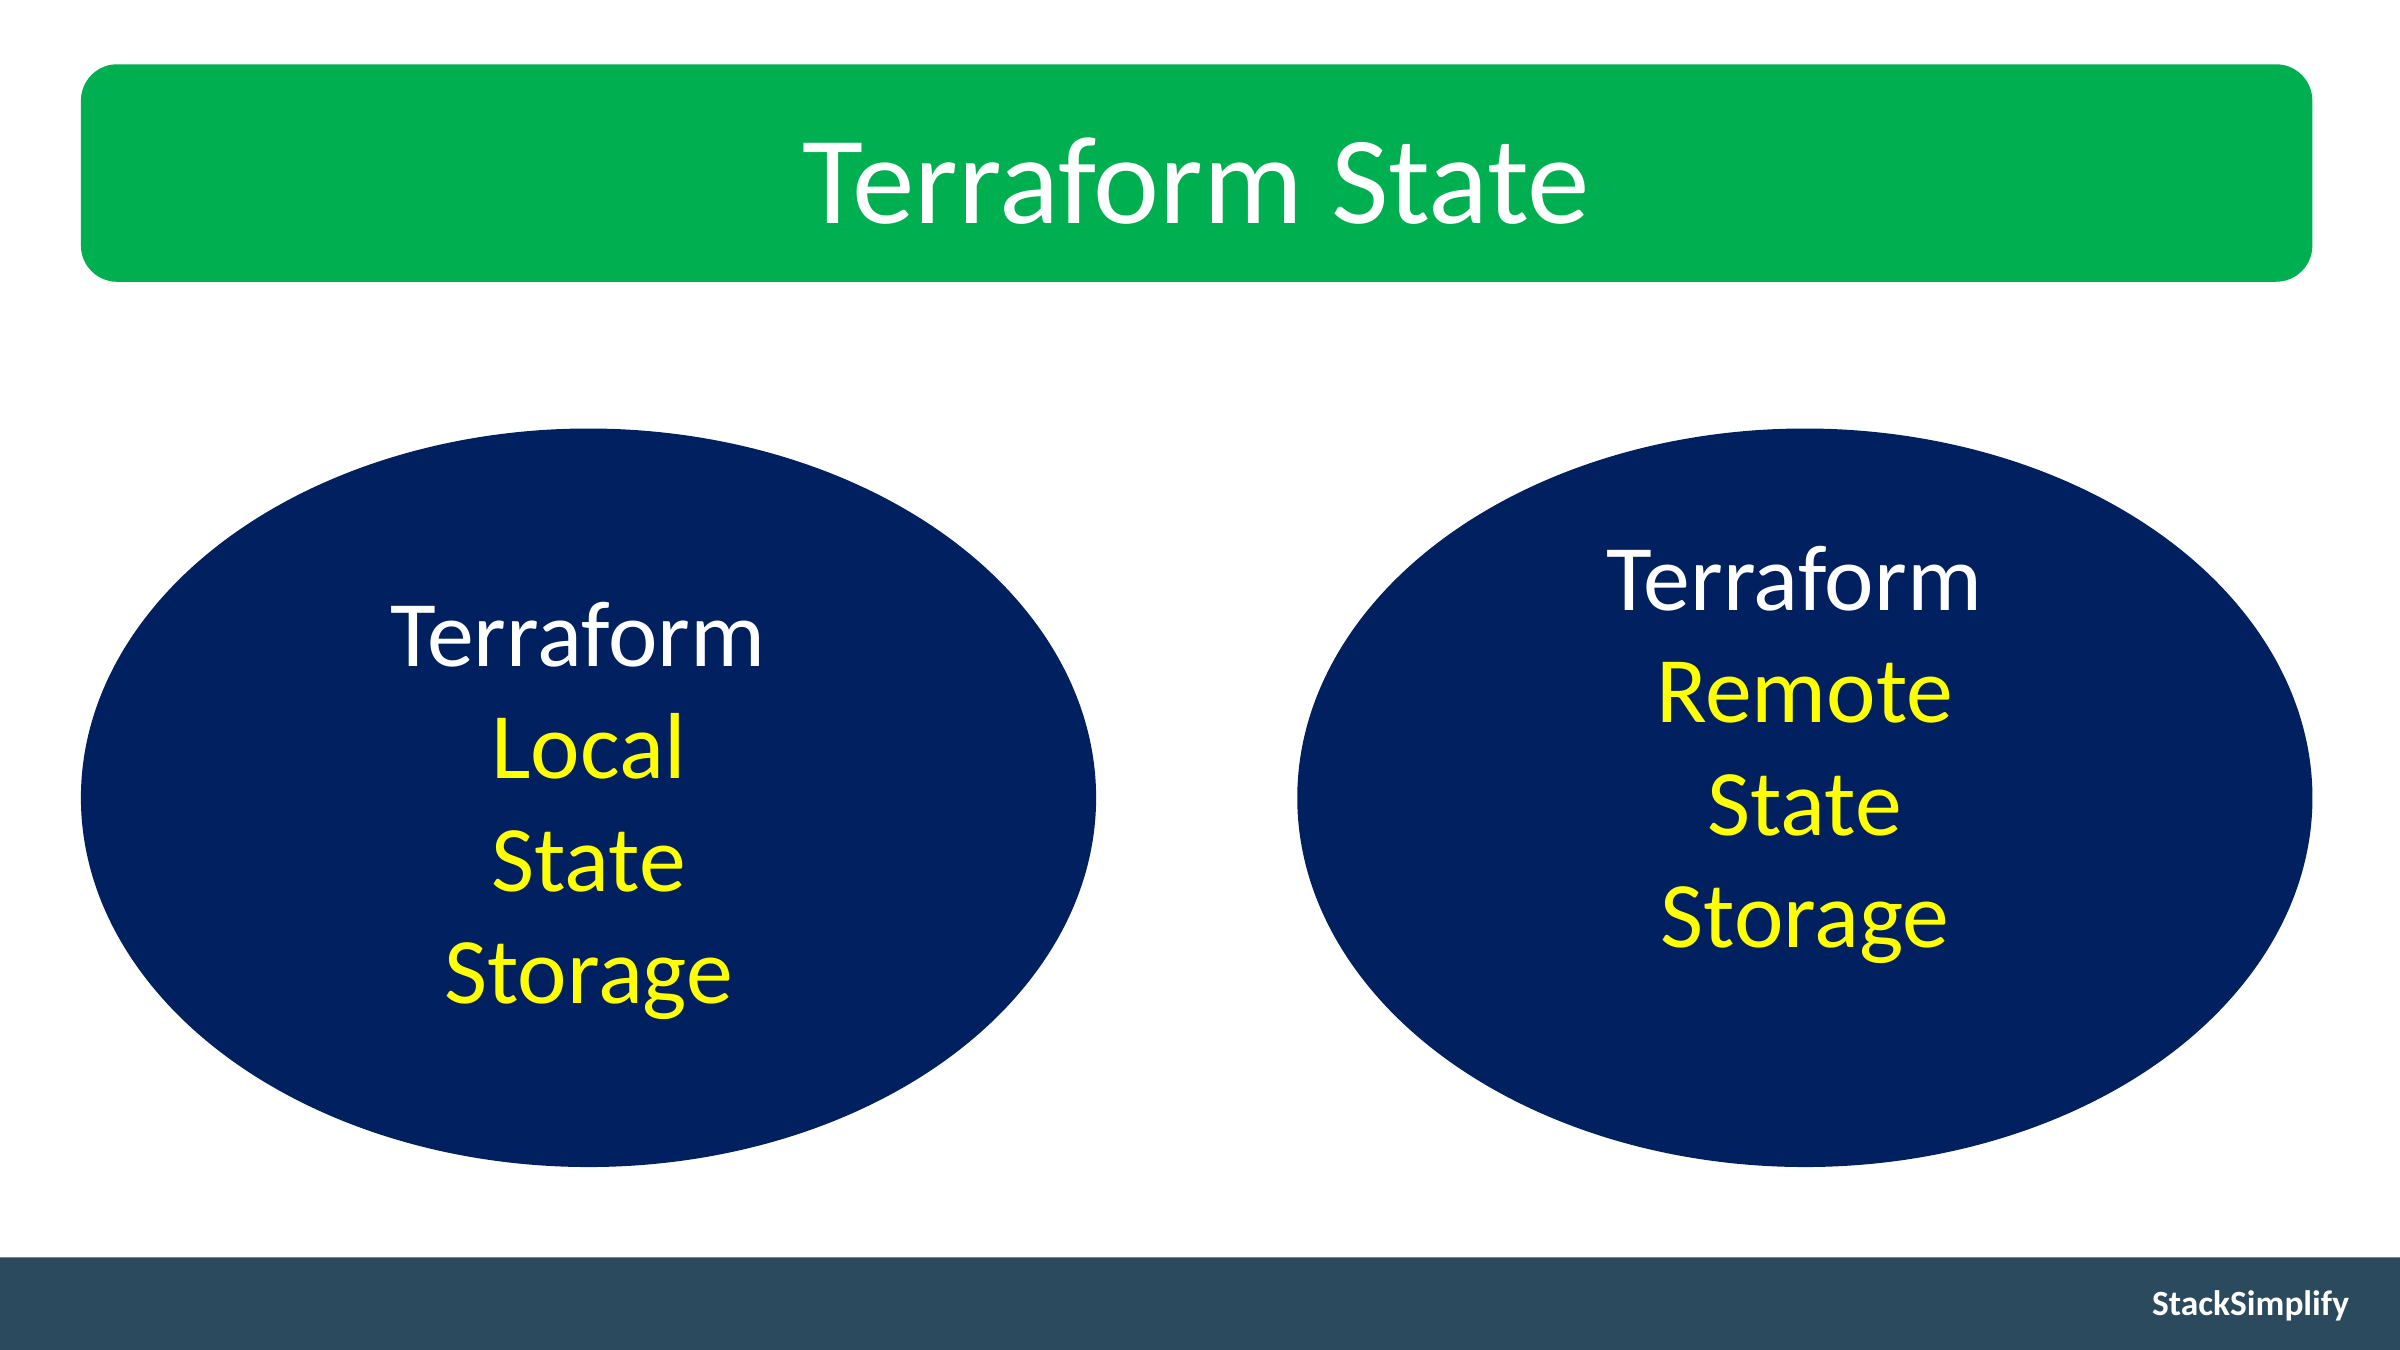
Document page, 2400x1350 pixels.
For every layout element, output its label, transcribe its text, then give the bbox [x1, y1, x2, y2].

text_box Terraform Remote State Storage [1295, 426, 2315, 1170]
text_box Terraform Local State Storage [78, 426, 1099, 1170]
text_box Terraform State [78, 62, 2315, 284]
